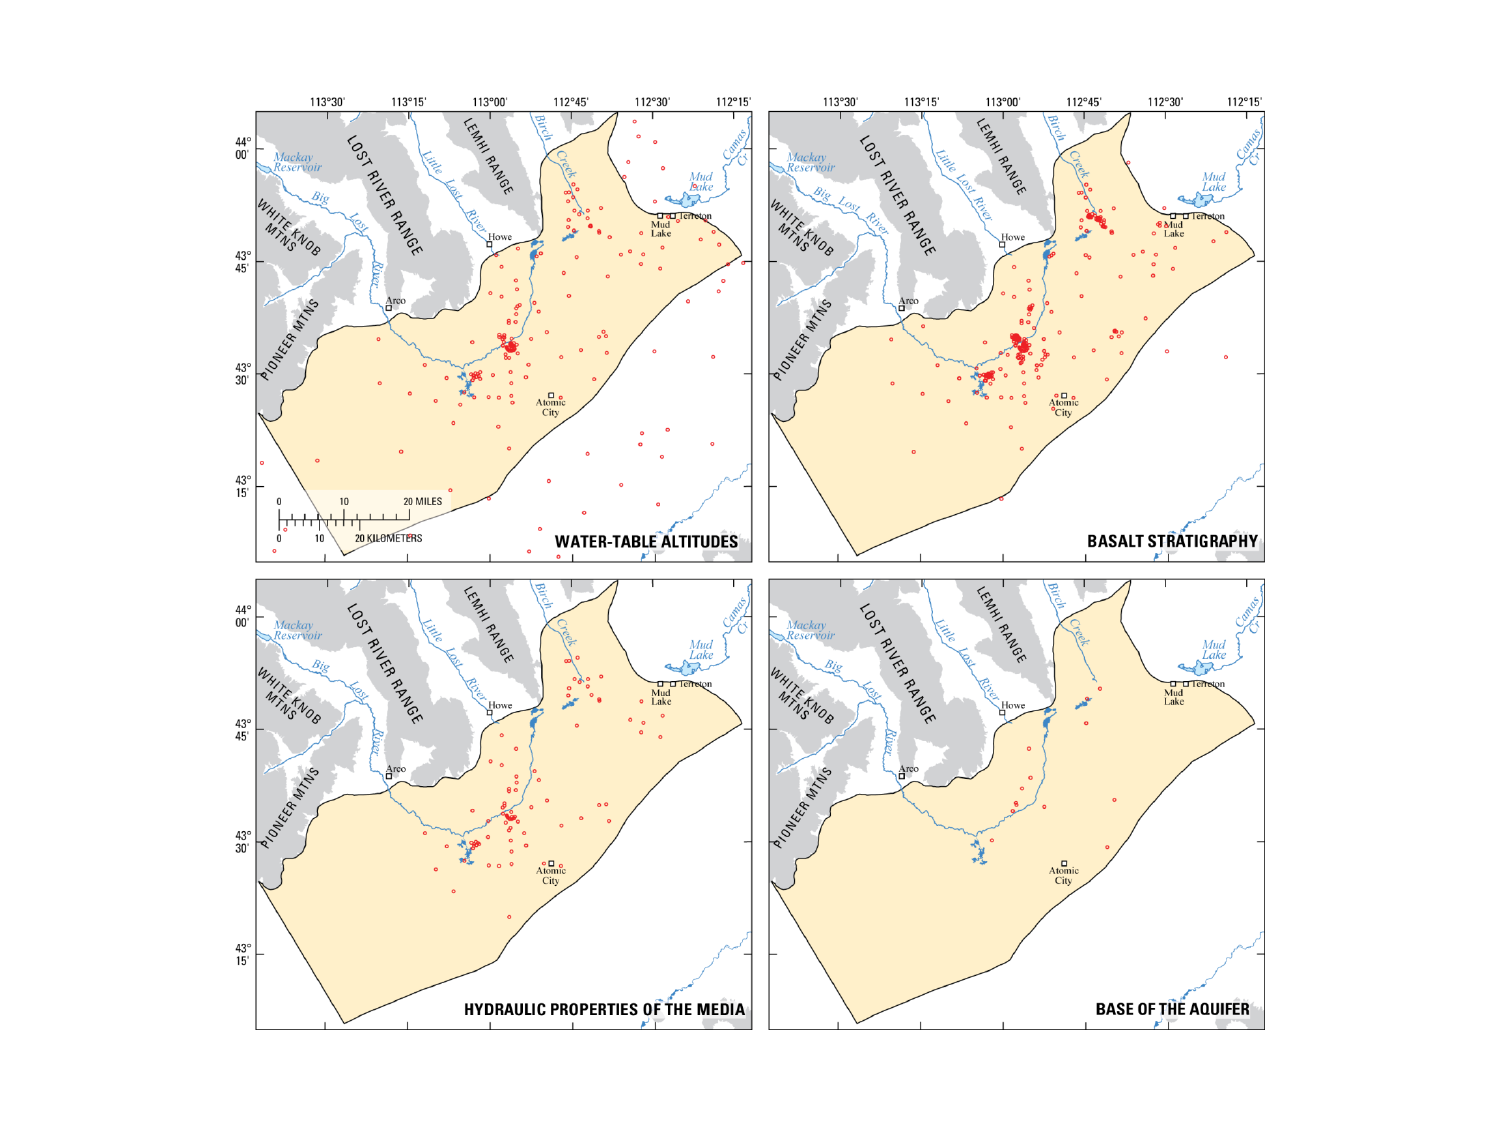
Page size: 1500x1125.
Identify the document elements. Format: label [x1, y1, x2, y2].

picture [235, 94, 1265, 1030]
